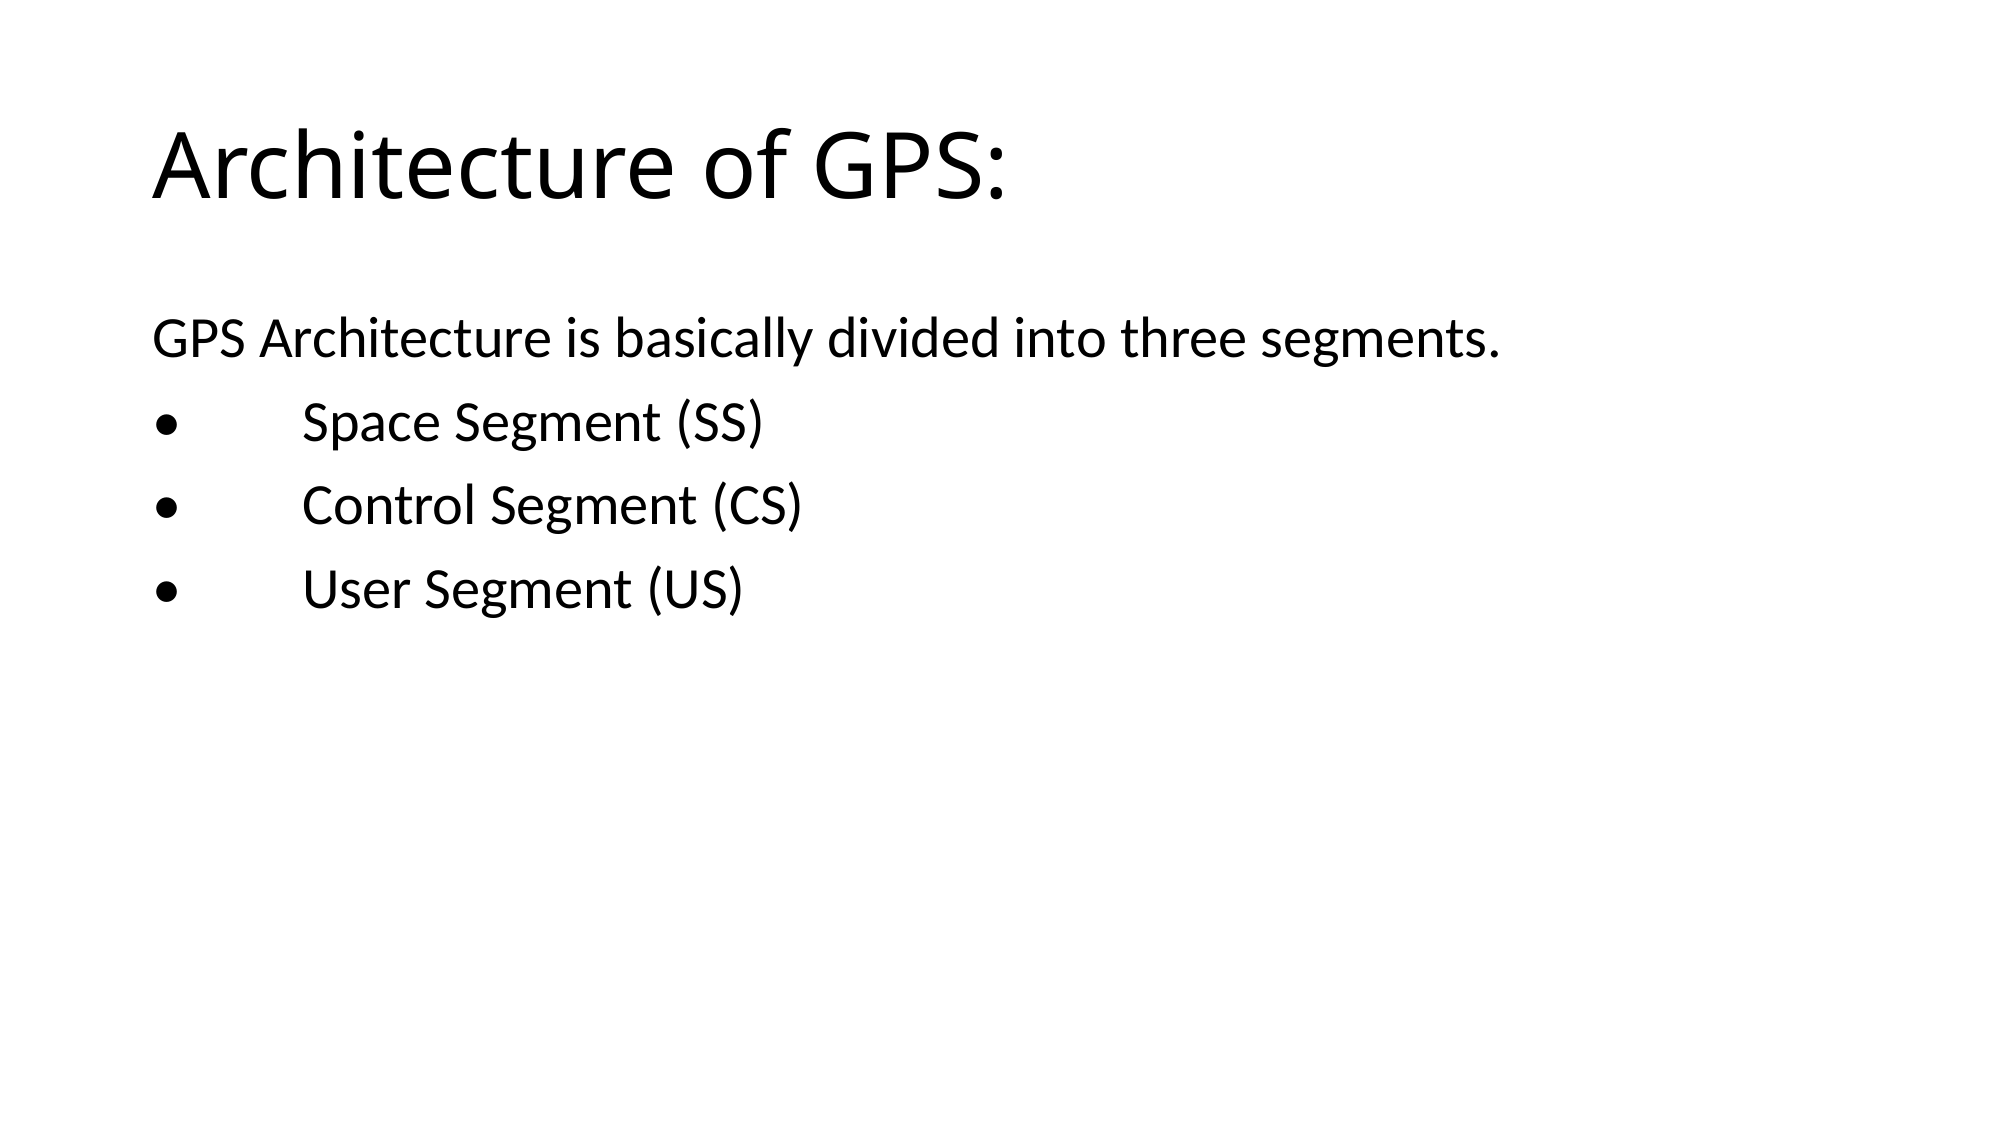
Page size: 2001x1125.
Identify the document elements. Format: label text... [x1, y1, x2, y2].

list GPS Architecture is basically divided into three segments. • Space Segment (SS) • Control Segment (CS) • User Segment (US) [137, 299, 1863, 1014]
title Architecture of GPS: [137, 59, 1863, 278]
